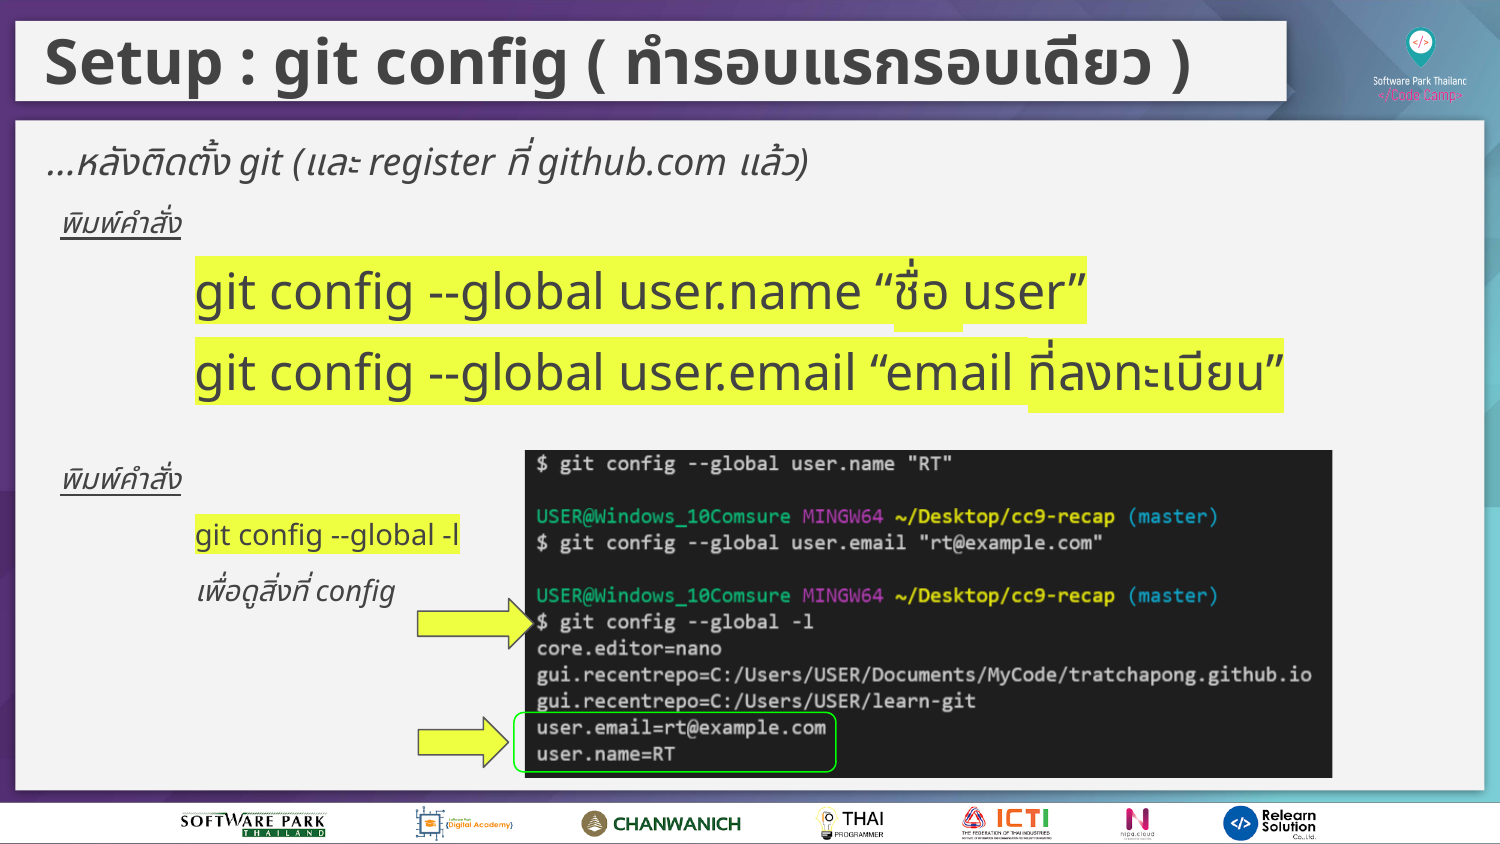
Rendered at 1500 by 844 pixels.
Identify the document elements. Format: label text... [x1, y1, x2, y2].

text_box [418, 717, 509, 768]
text_box …หลังติดตั้ง git (และ register ที่ github.com แล้ว) พิมพ์คำสั่ง git config --global user.name “ชื่อ user” git config --global user.email “email ที่ลงทะเบียน” พิมพ์คำสั่ง git config --global -l เพื่อดูสิ่งที่ config [33, 126, 1411, 787]
text_box [513, 713, 519, 771]
text_box Setup : git config ( ทำรอบแรกรอบเดียว ) [33, 18, 1447, 111]
text_box [417, 598, 519, 649]
picture [0, 0, 1500, 844]
